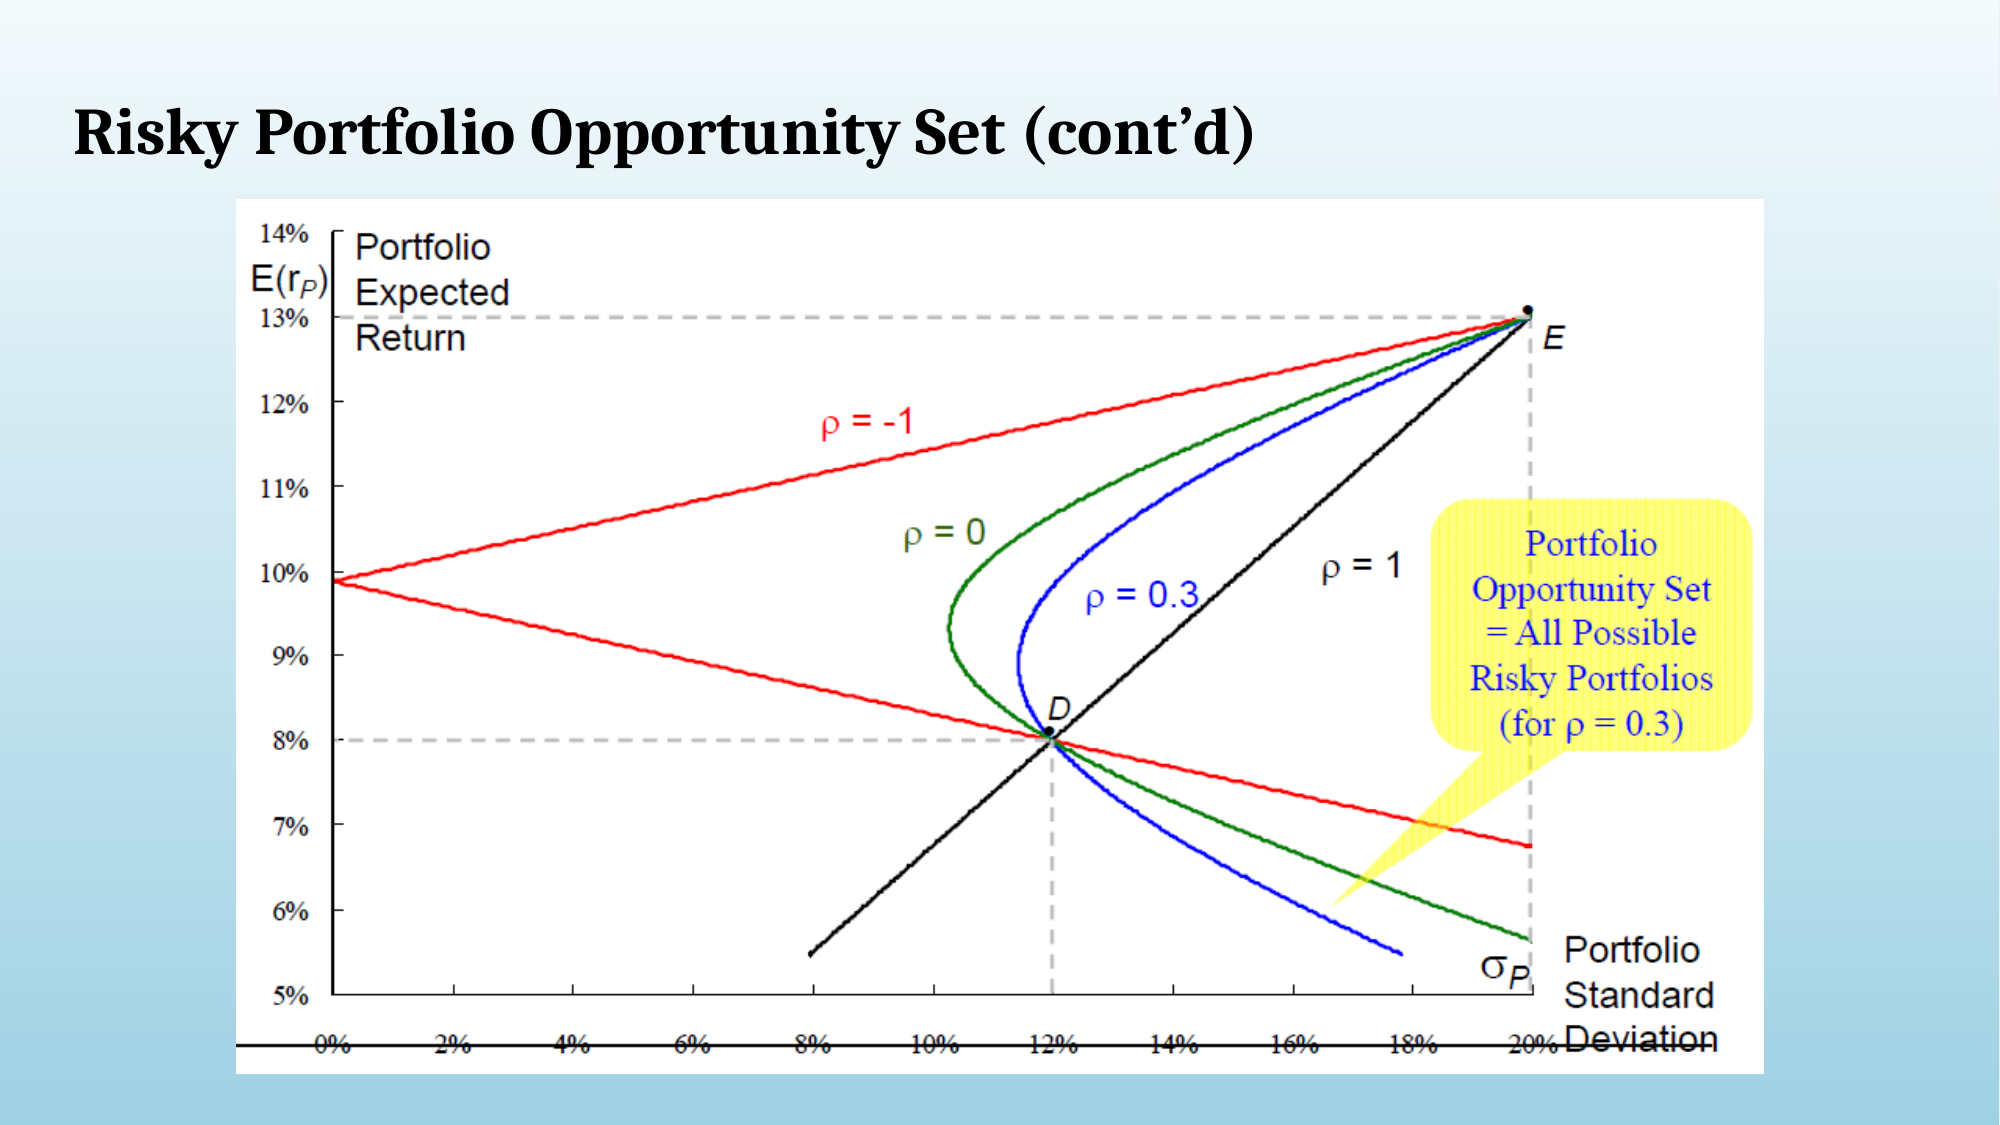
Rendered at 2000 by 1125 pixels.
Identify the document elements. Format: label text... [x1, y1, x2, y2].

text_box Risky Portfolio Opportunity Set (cont’d) [58, 87, 1313, 175]
picture [236, 199, 1764, 1074]
